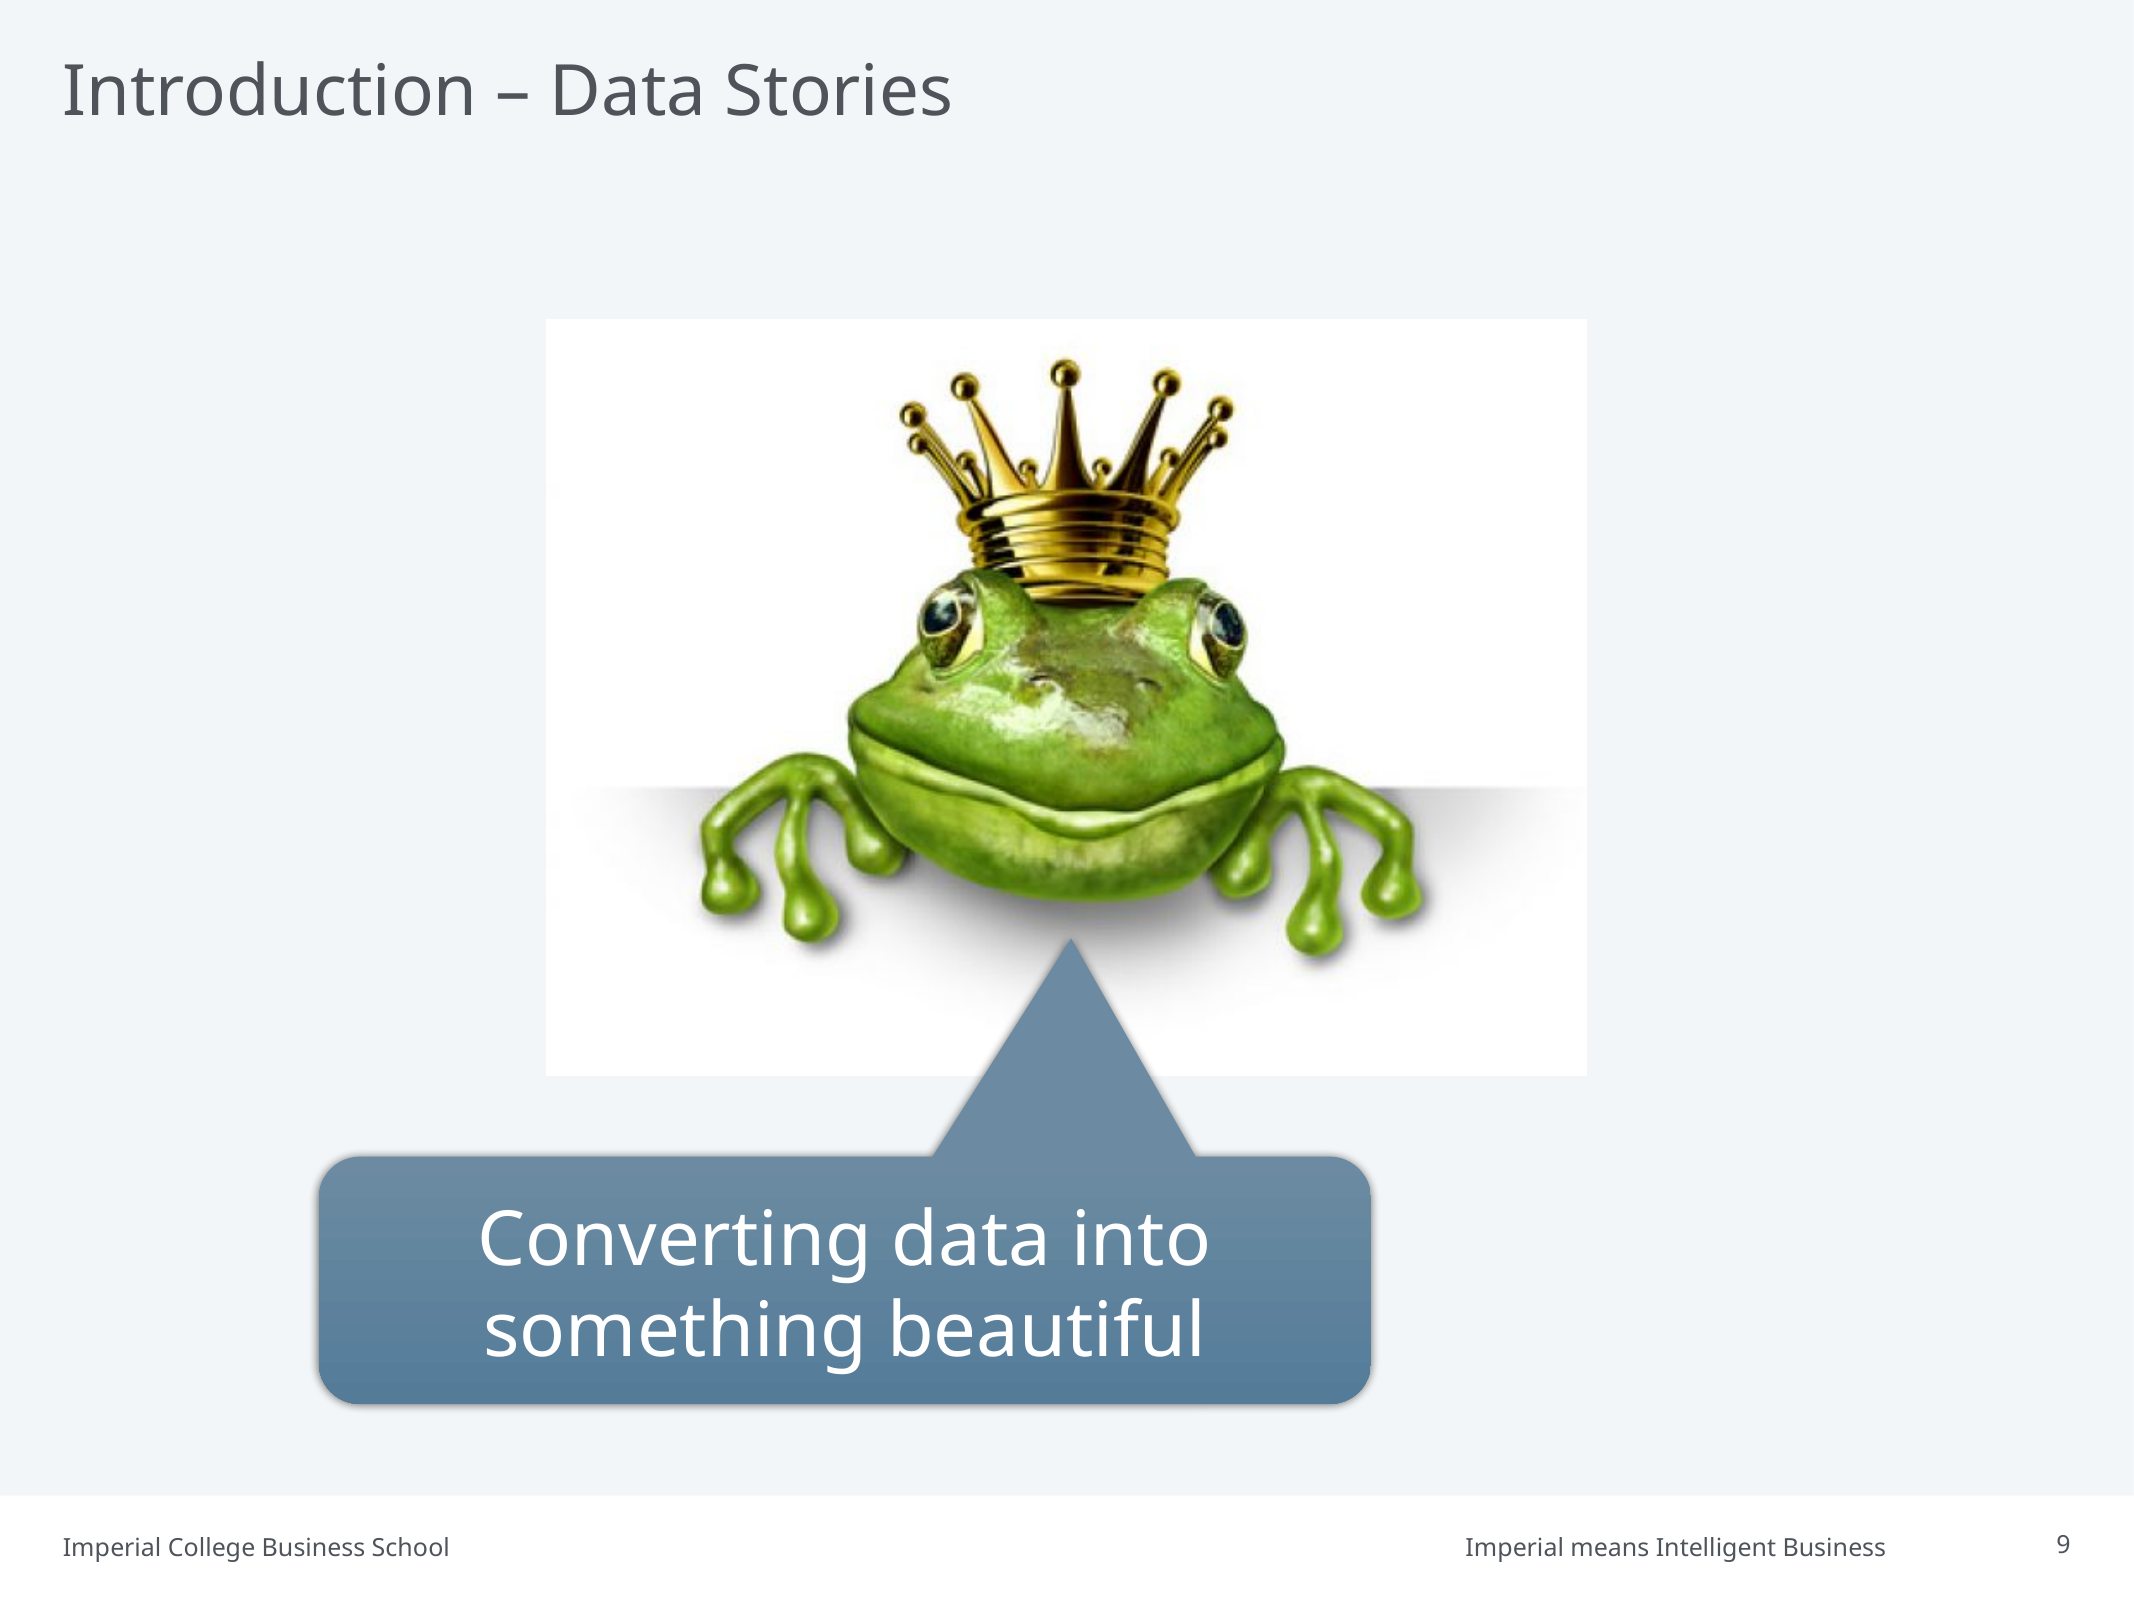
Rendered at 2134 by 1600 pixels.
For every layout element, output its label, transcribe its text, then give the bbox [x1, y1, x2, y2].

title Introduction – Data Stories [62, 50, 2071, 195]
picture [546, 319, 1587, 1076]
text_box Converting data into something beautiful [318, 1076, 1371, 1405]
